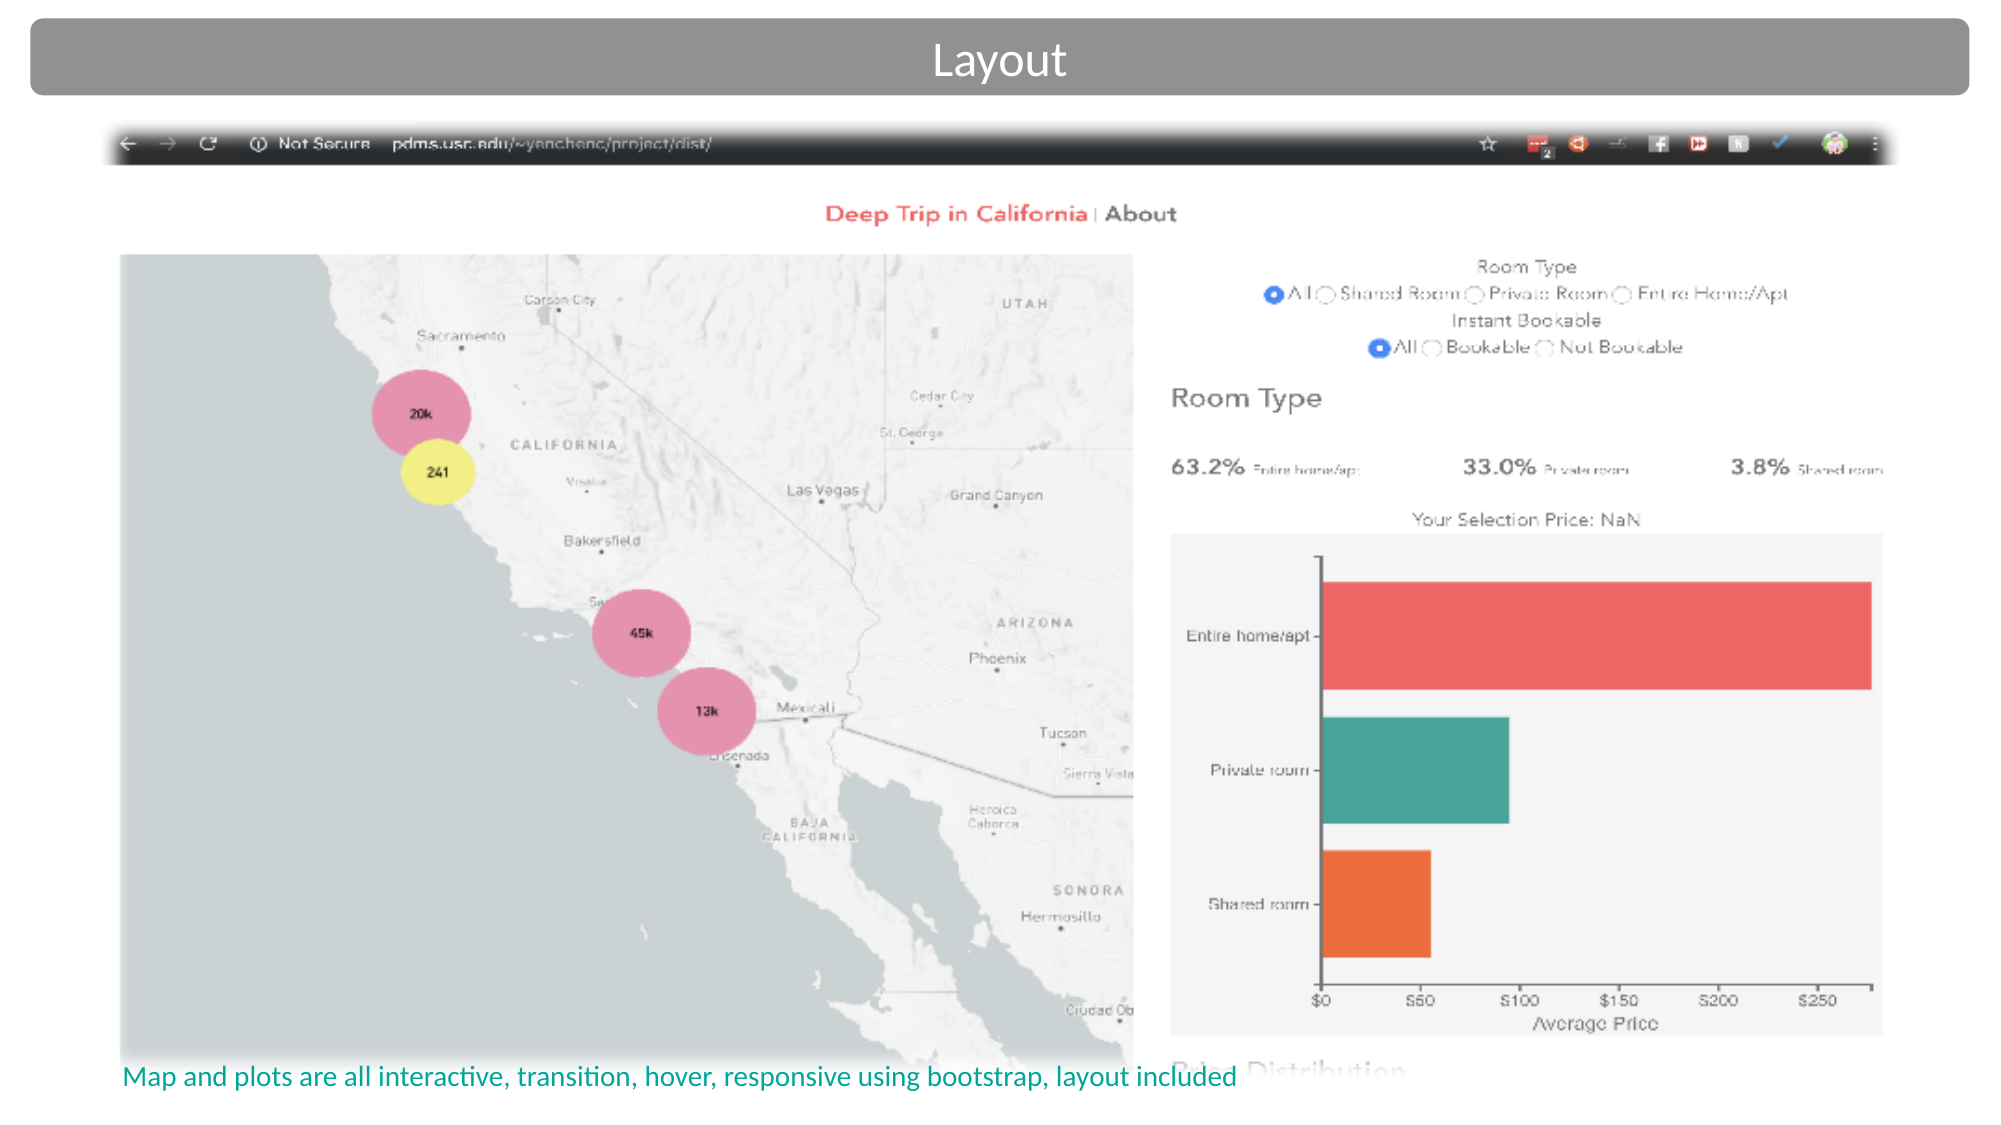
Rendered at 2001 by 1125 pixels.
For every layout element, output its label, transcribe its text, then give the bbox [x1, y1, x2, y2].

picture [100, 119, 1900, 1079]
text_box Map and plots are all interactive, transition, hover, responsive using bootstrap, layout included [107, 1079, 1441, 1100]
text_box Layout [29, 17, 1971, 97]
